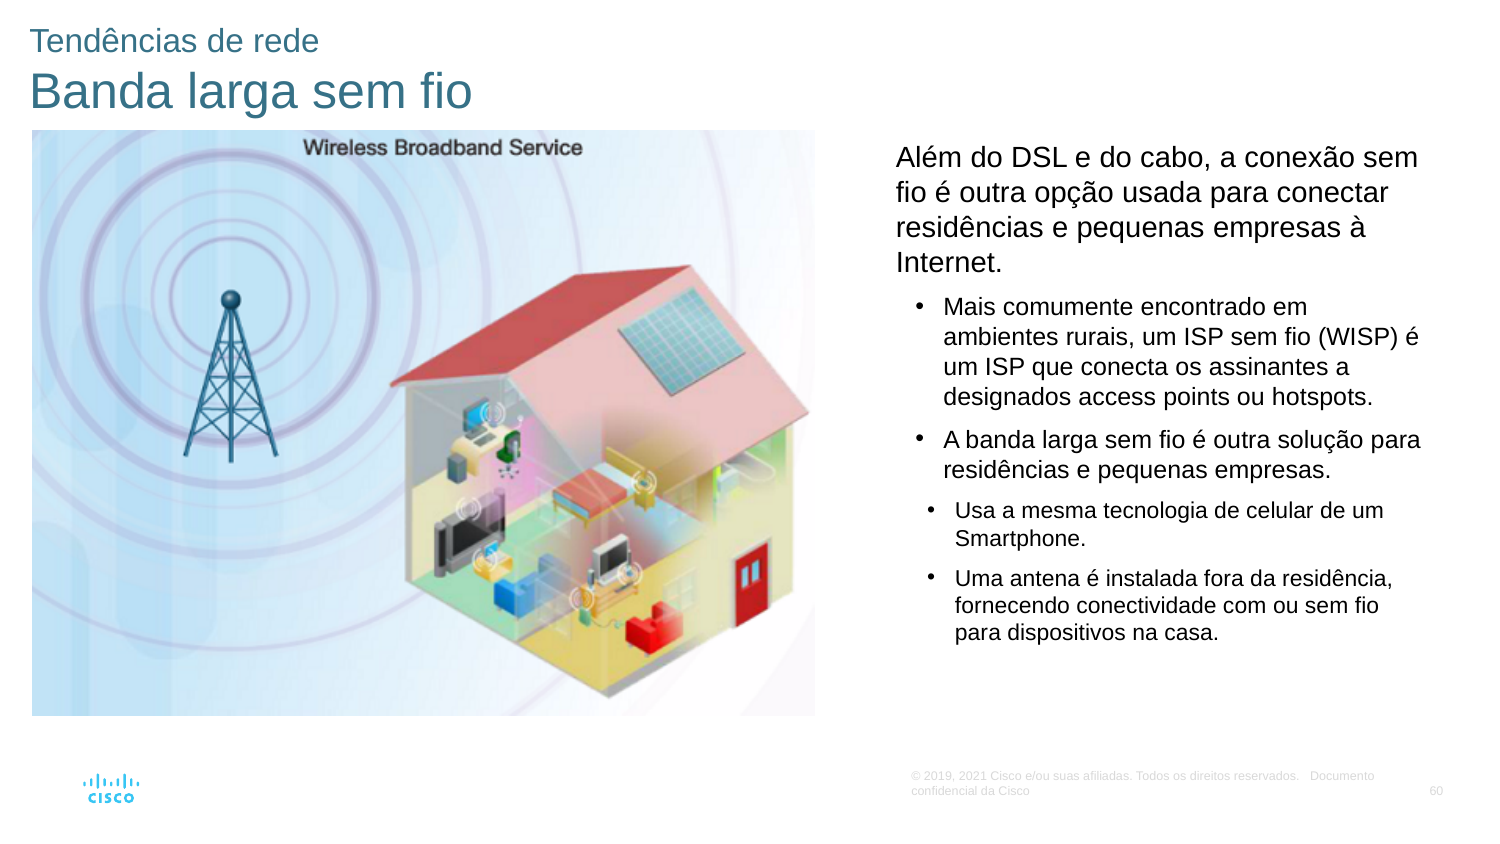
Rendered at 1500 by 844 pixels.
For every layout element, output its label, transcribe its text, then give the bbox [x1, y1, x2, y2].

picture [32, 130, 815, 716]
list Além do DSL e do cabo, a conexão sem fio é outra opção usada para conectar residências e pequenas empresas à Internet. Mais comumente encontrado em ambientes rurais, um ISP sem fio (WISP) é um ISP que conecta os assinantes a designados access points ou hotspots. A banda larga sem fio é outra solução para residências e pequenas empresas. Usa a mesma tecnologia de celular de um Smartphone. Uma antena é instalada fora da residência, fornecendo conectividade com ou sem fio para dispositivos na casa. [857, 131, 1461, 710]
title Tendências de rede Banda larga sem fio [14, 6, 815, 131]
